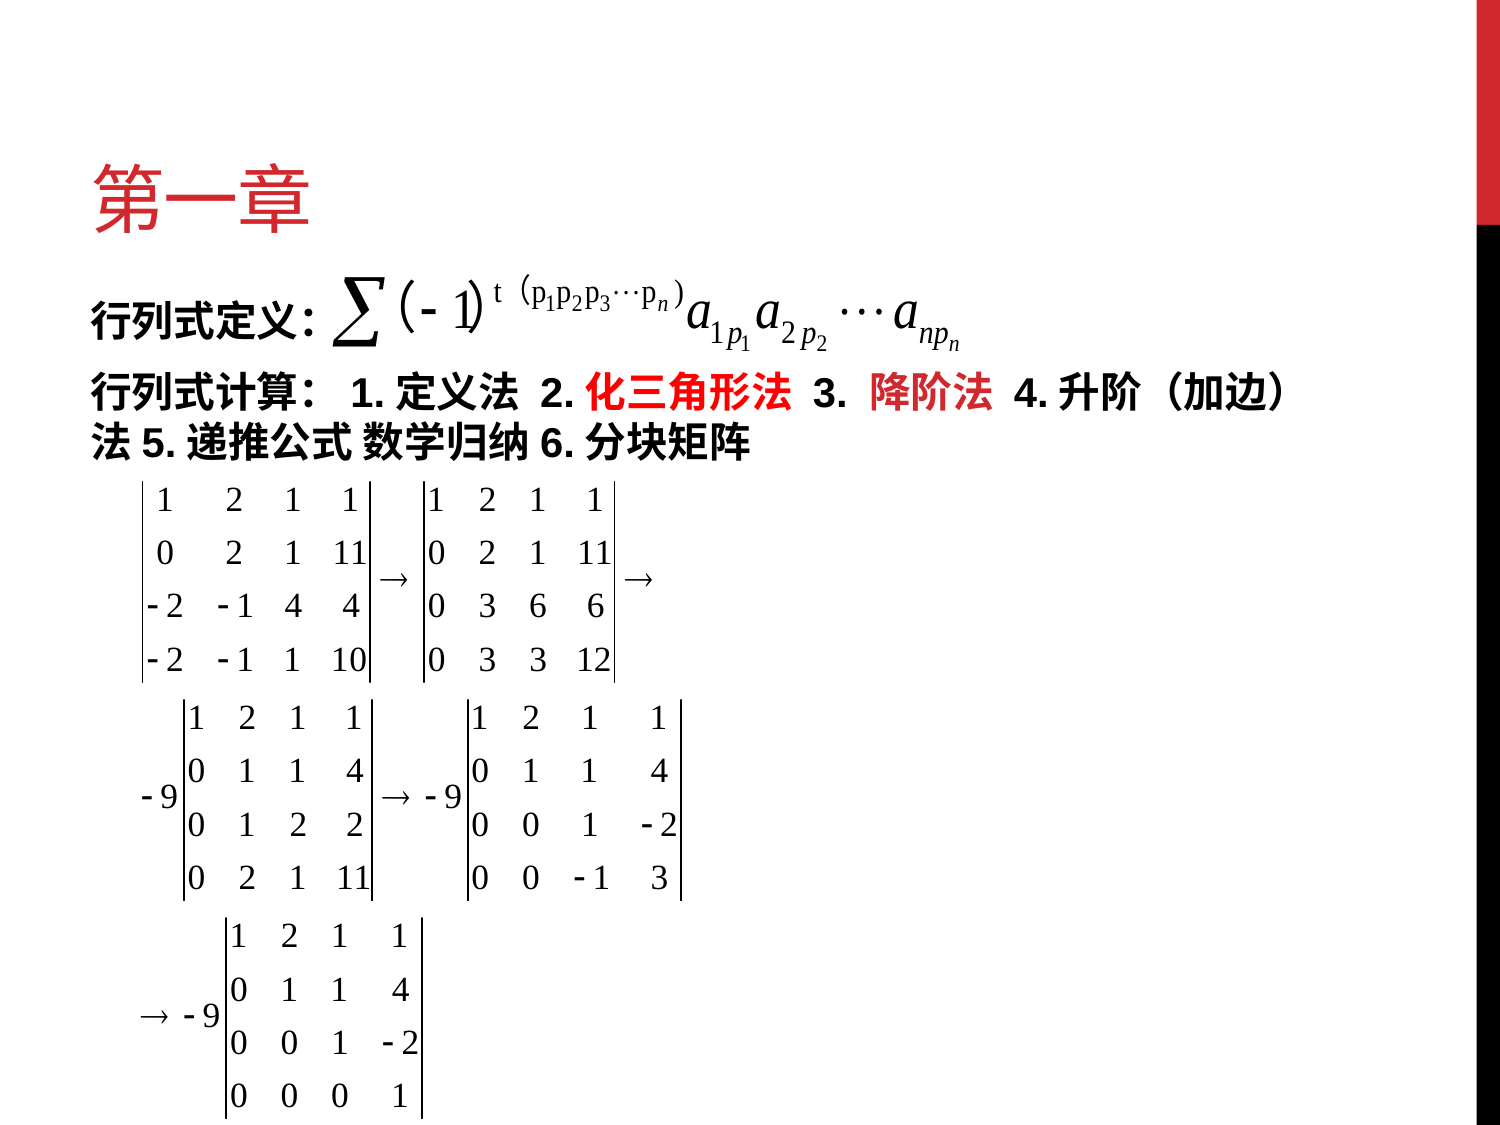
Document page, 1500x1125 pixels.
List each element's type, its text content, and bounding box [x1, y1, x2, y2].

list 行列式定义： 行列式计算：1.定义法 2.化三角形法 3. 降阶法 4.升阶（加边）法5.递推公式 数学归纳6.分块矩阵 [75, 287, 1325, 1005]
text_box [135, 474, 692, 1125]
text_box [324, 266, 975, 363]
title 第一章 [75, 25, 1025, 250]
